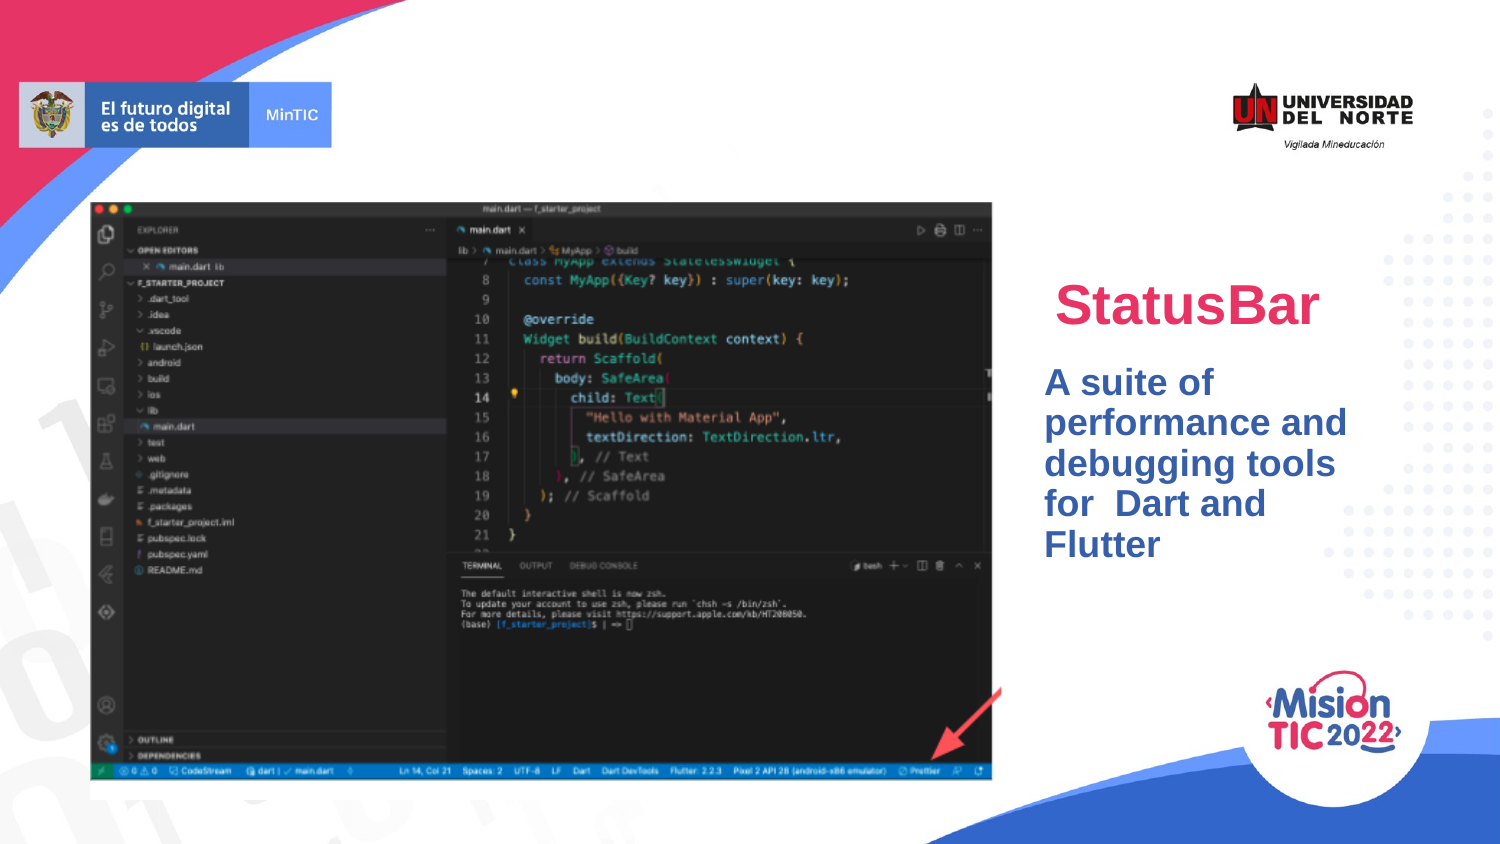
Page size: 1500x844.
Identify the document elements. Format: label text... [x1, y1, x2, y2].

picture [0, 0, 1500, 844]
text_box StatusBar [1044, 163, 1500, 342]
text_box A suite of performance and debugging tools for Dart and Flutter [1044, 357, 1349, 618]
